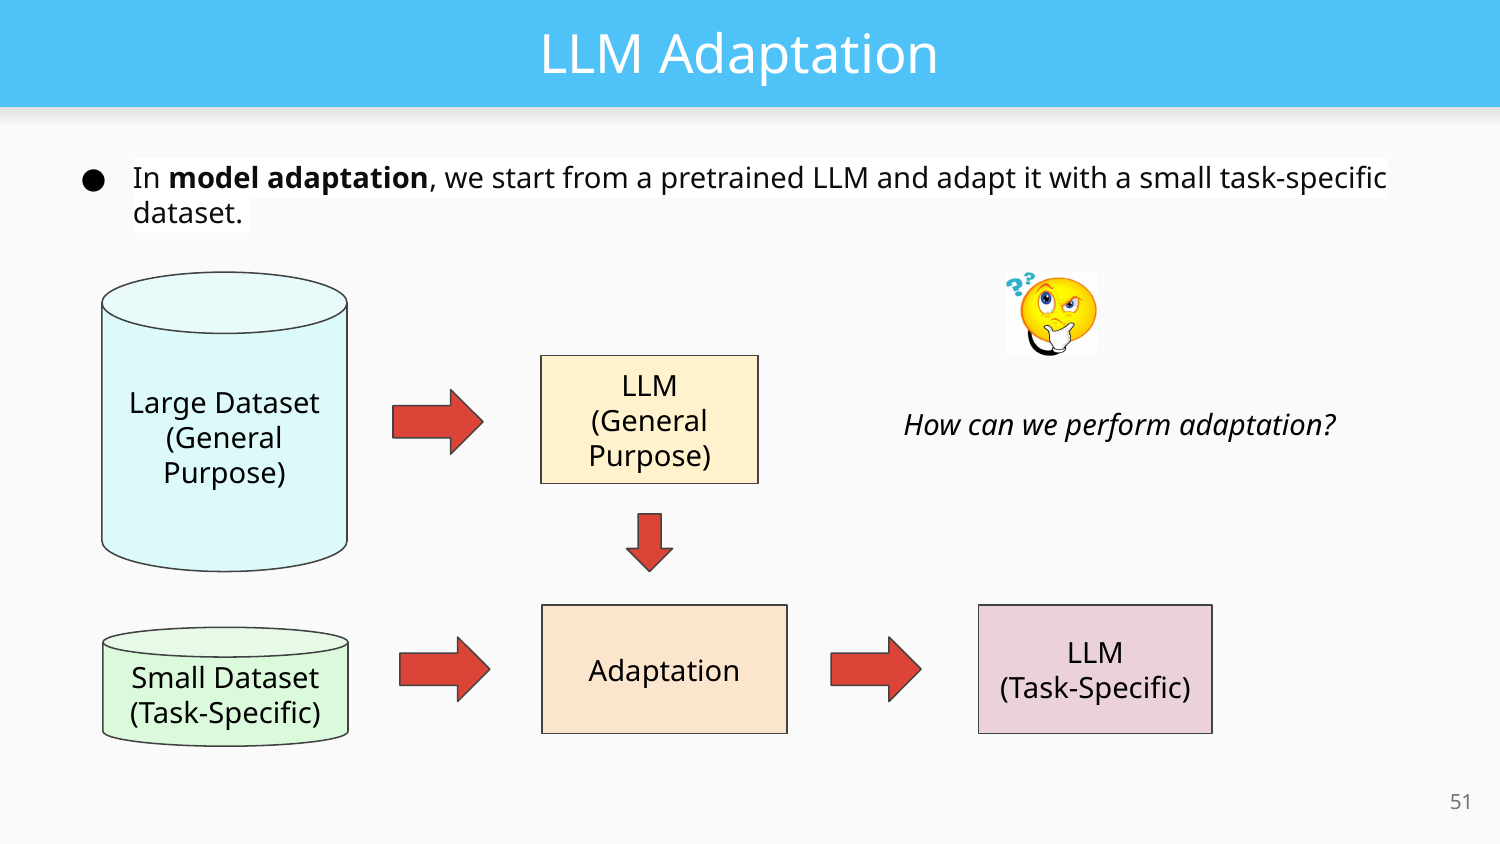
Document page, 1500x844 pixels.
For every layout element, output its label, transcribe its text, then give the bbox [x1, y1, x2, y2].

text_box How can we perform adaptation? [888, 390, 1377, 456]
text_box Small Dataset (Task-Specific) [102, 627, 349, 747]
text_box [393, 389, 484, 455]
text_box [626, 513, 673, 572]
title LLM Adaptation [16, 2, 1464, 102]
text_box Large Dataset (General Purpose) [101, 272, 348, 572]
slide_number ‹#› [1398, 770, 1489, 835]
text_box [399, 636, 490, 702]
text_box LLM (General Purpose) [541, 355, 759, 484]
text_box [831, 636, 922, 702]
text_box Adaptation [541, 605, 787, 734]
text_box LLM (Task-Specific) [978, 605, 1213, 734]
text_box In model adaptation, we start from a pretrained LLM and adapt it with a small task-specific dataset. [42, 144, 1453, 245]
picture [1006, 271, 1097, 356]
